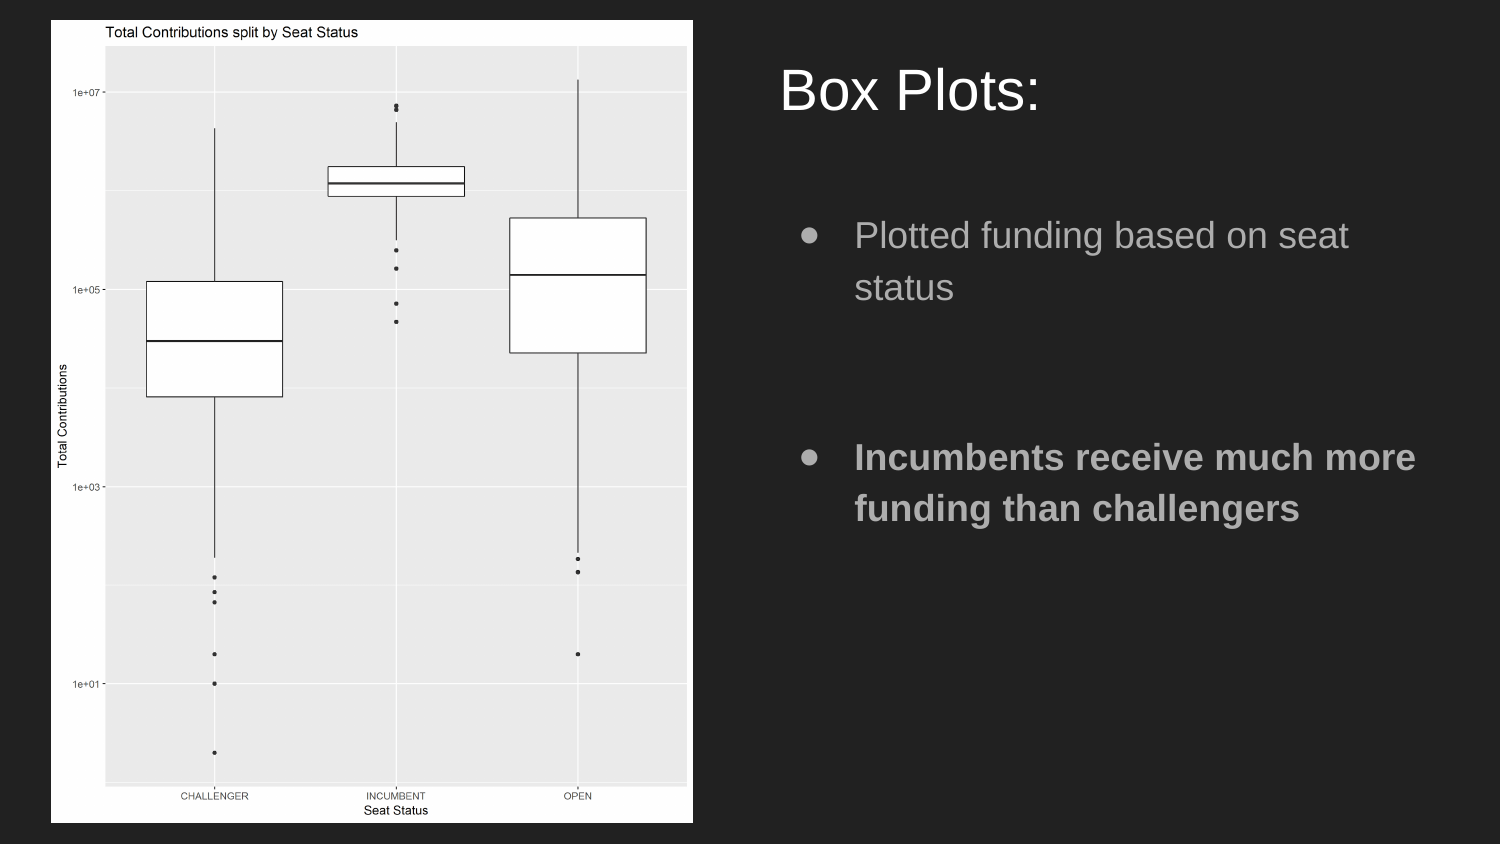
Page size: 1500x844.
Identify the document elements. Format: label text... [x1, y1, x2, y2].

picture [50, 20, 693, 824]
title Box Plots: [764, 37, 1449, 167]
list Plotted funding based on seat status Incumbents receive much more funding than challengers [764, 189, 1449, 750]
